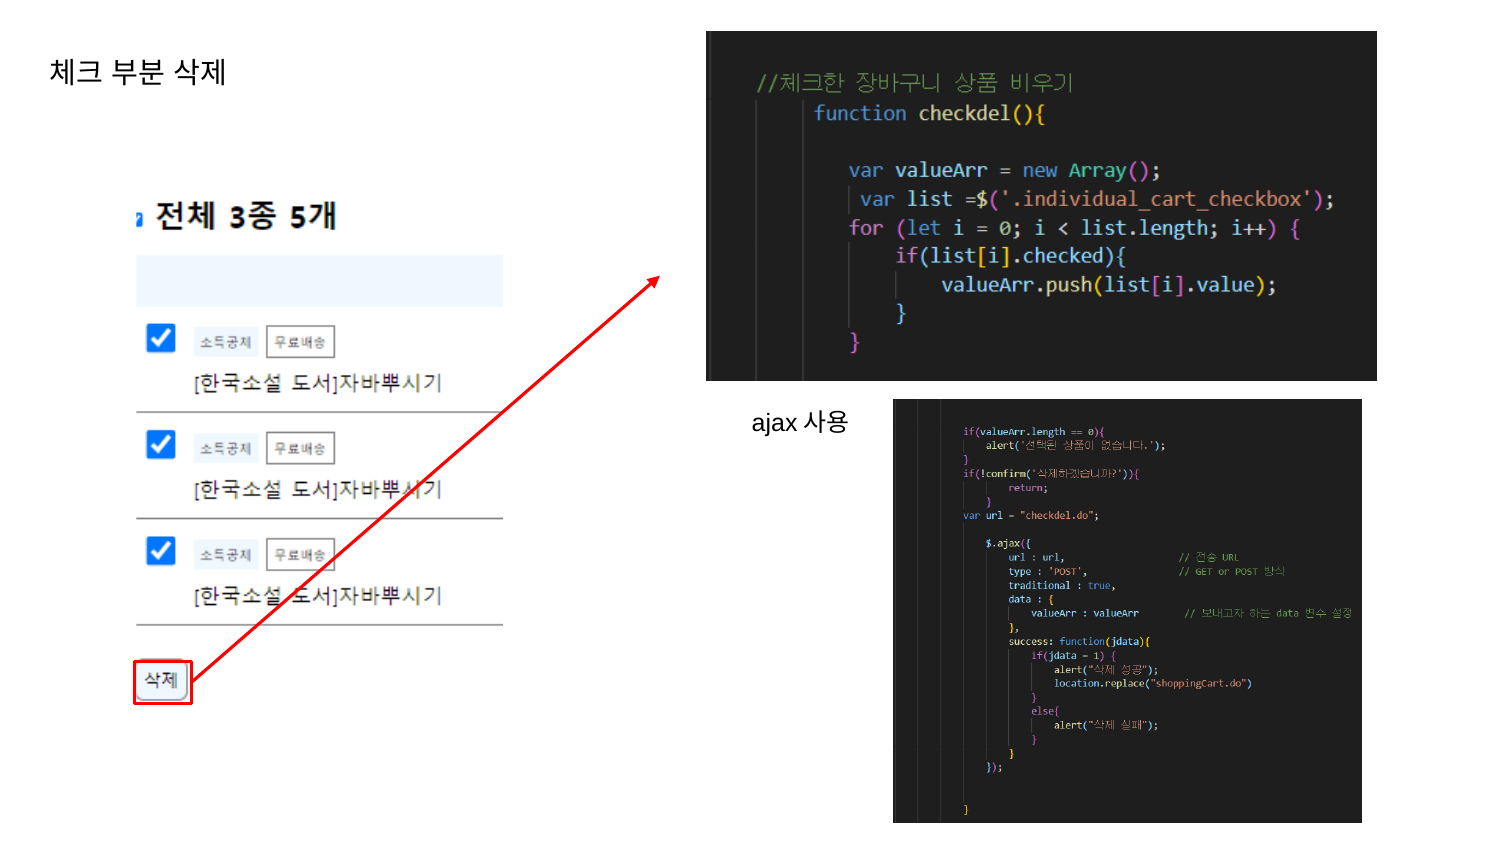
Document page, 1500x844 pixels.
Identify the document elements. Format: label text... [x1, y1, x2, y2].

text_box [191, 275, 661, 683]
picture [136, 179, 523, 712]
text_box ajax사용 [736, 391, 916, 452]
picture [706, 31, 1377, 381]
picture [893, 398, 1362, 823]
text_box 체크 부분 삭제 [34, 39, 356, 104]
